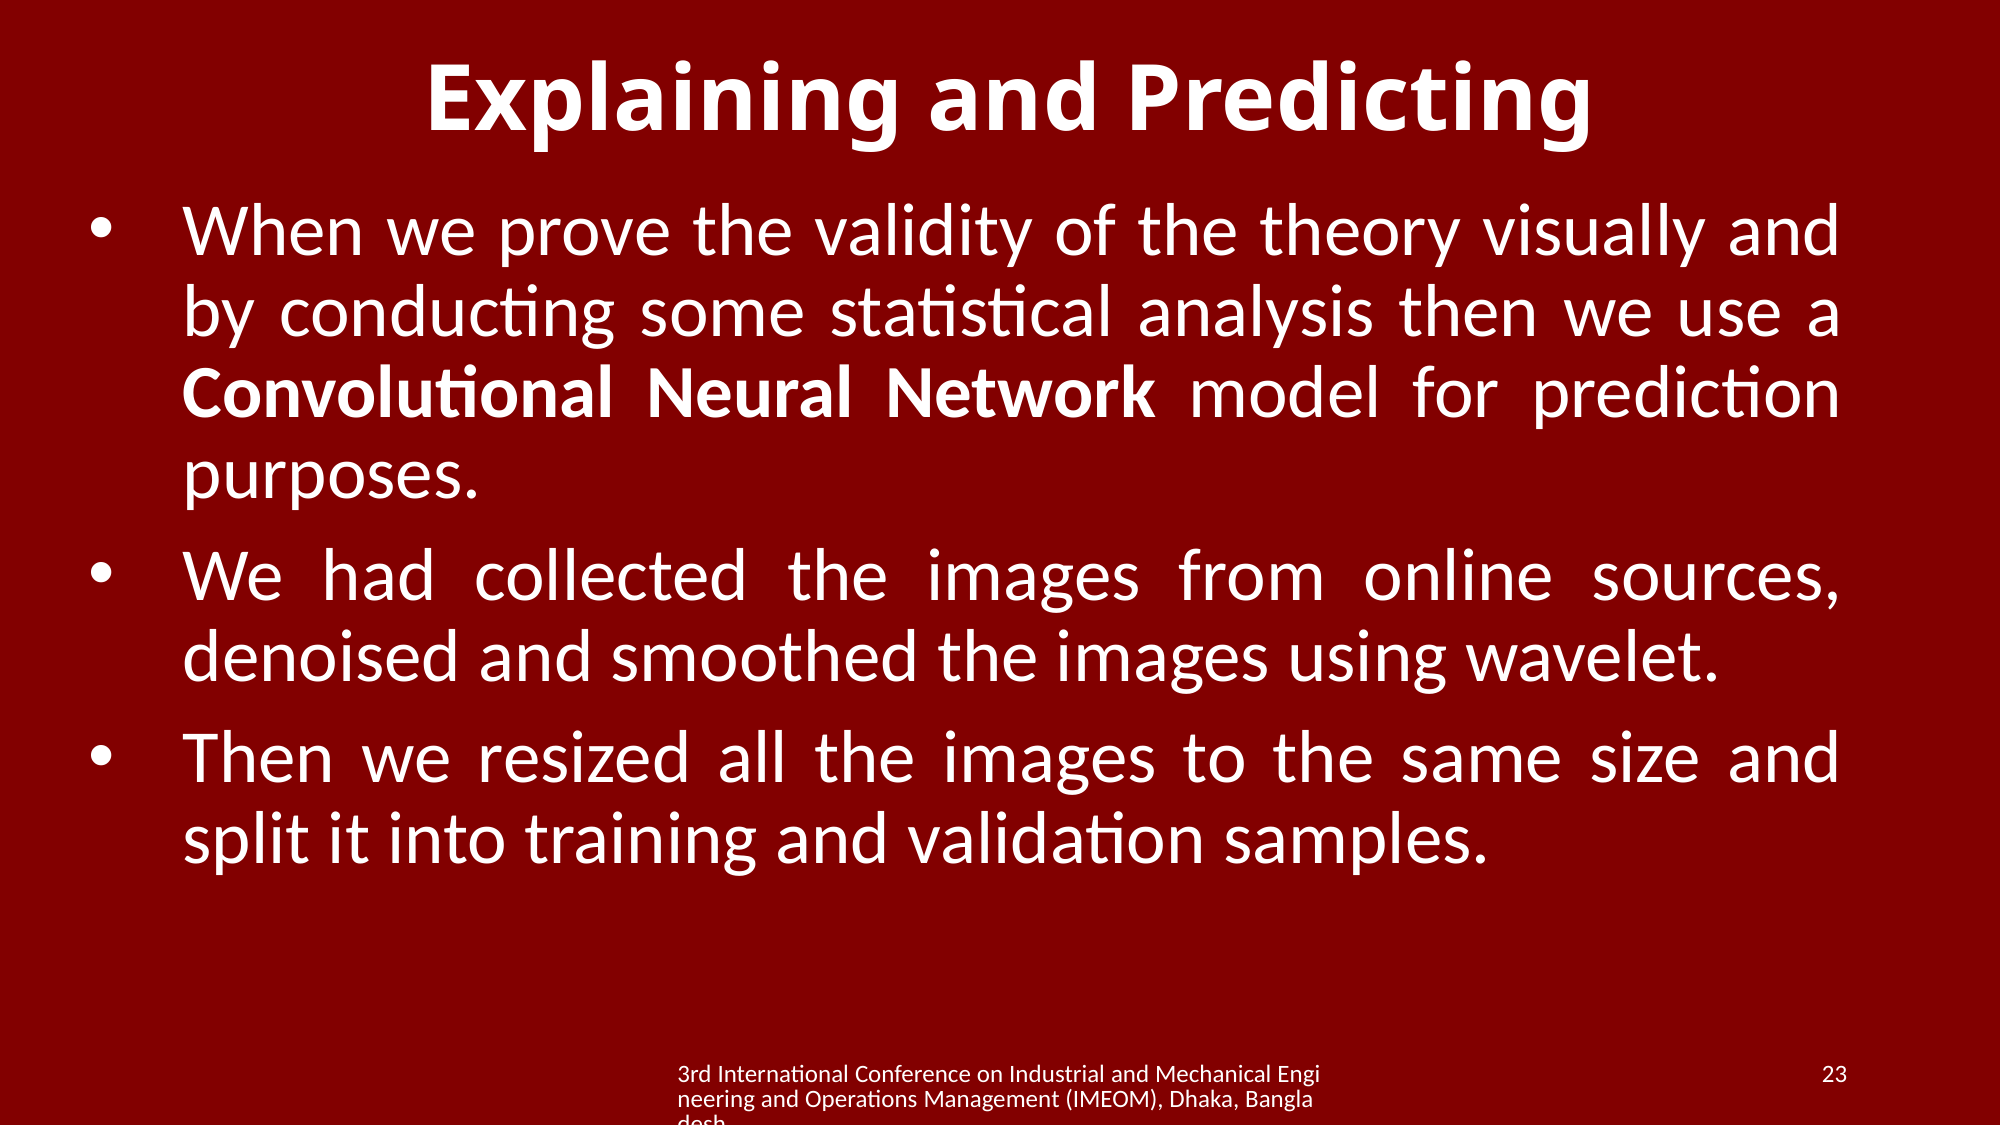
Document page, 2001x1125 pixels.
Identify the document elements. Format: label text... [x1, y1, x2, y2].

subtitle When we prove the validity of the theory visually and by conducting some statistical analysis then we use a Convolutional Neural Network model for prediction purposes. We had collected the images from online sources, denoised and smoothed the images using wavelet. Then we resized all the images to the same size and split it into training and validation samples. [73, 183, 1858, 1020]
slide_number 23 [1412, 1042, 1863, 1103]
title Explaining and Predicting [302, 43, 1718, 158]
footer 3rd International Conference on Industrial and Mechanical Engineering and Operations Management (IMEOM), Dhaka, Bangladesh [662, 1042, 1338, 1103]
